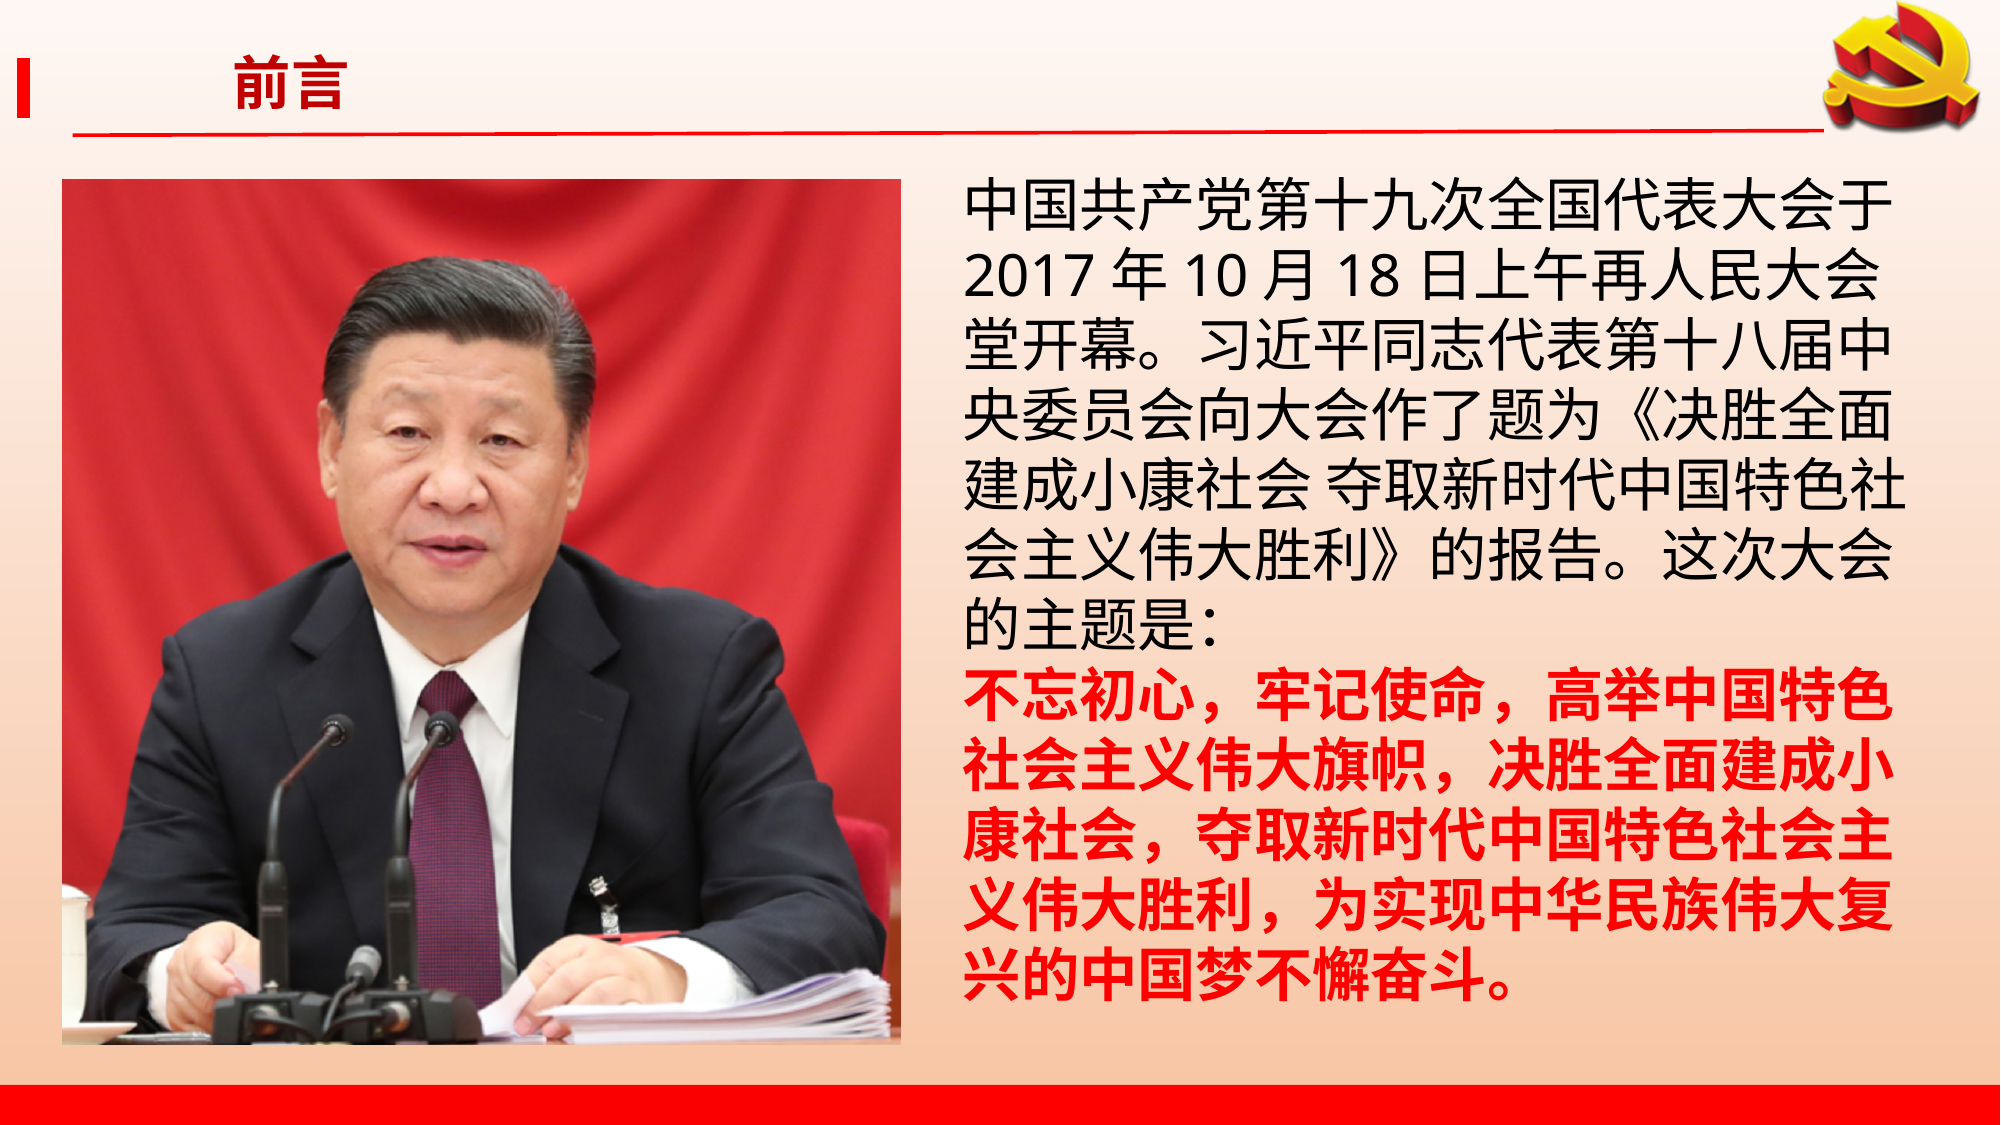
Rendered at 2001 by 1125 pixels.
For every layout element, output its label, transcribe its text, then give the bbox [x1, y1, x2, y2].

text_box 中国共产党第十九次全国代表大会于2017年10月18日上午再人民大会堂开幕。习近平同志代表第十八届中央委员会向大会作了题为《决胜全面建成小康社会 夺取新时代中国特色社会主义伟大胜利》的报告。这次大会的主题是： 不忘初心，牢记使命，高举中国特色社会主义伟大旗帜，决胜全面建成小康社会，夺取新时代中国特色社会主义伟大胜利，为实现中华民族伟大复兴的中国梦不懈奋斗。 [948, 160, 1947, 1084]
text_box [72, 130, 1817, 136]
text_box [17, 58, 30, 118]
text_box 前言 [38, 46, 544, 117]
picture [1817, 0, 2000, 136]
picture [62, 179, 901, 1045]
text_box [0, 1084, 2000, 1125]
